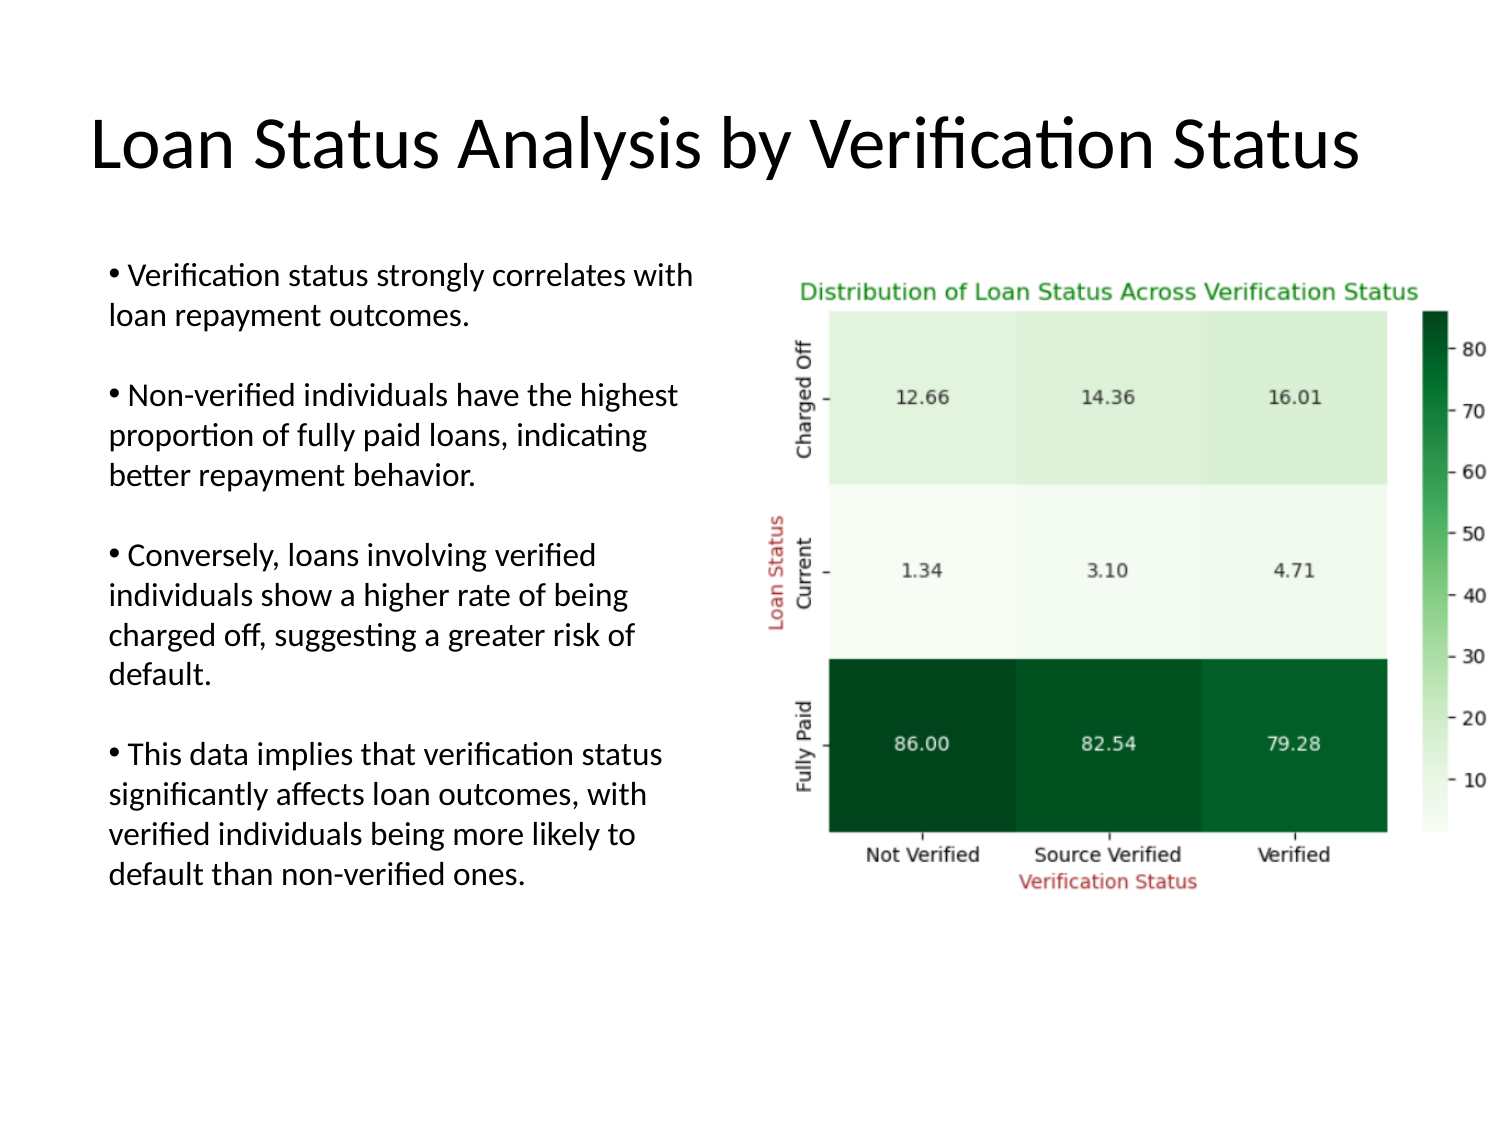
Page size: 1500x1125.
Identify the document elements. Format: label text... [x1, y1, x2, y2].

title Loan Status Analysis by Verification Status [75, 45, 1425, 233]
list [740, 269, 1500, 898]
text_box Verification status strongly correlates with loan repayment outcomes. Non-verified individuals have the highest proportion of fully paid loans, indicating better repayment behavior. Conversely, loans involving verified individuals show a higher rate of being charged off, suggesting a greater risk of default. This data implies that verification status significantly affects loan outcomes, with verified individuals being more likely to default than non-verified ones. [93, 246, 715, 940]
